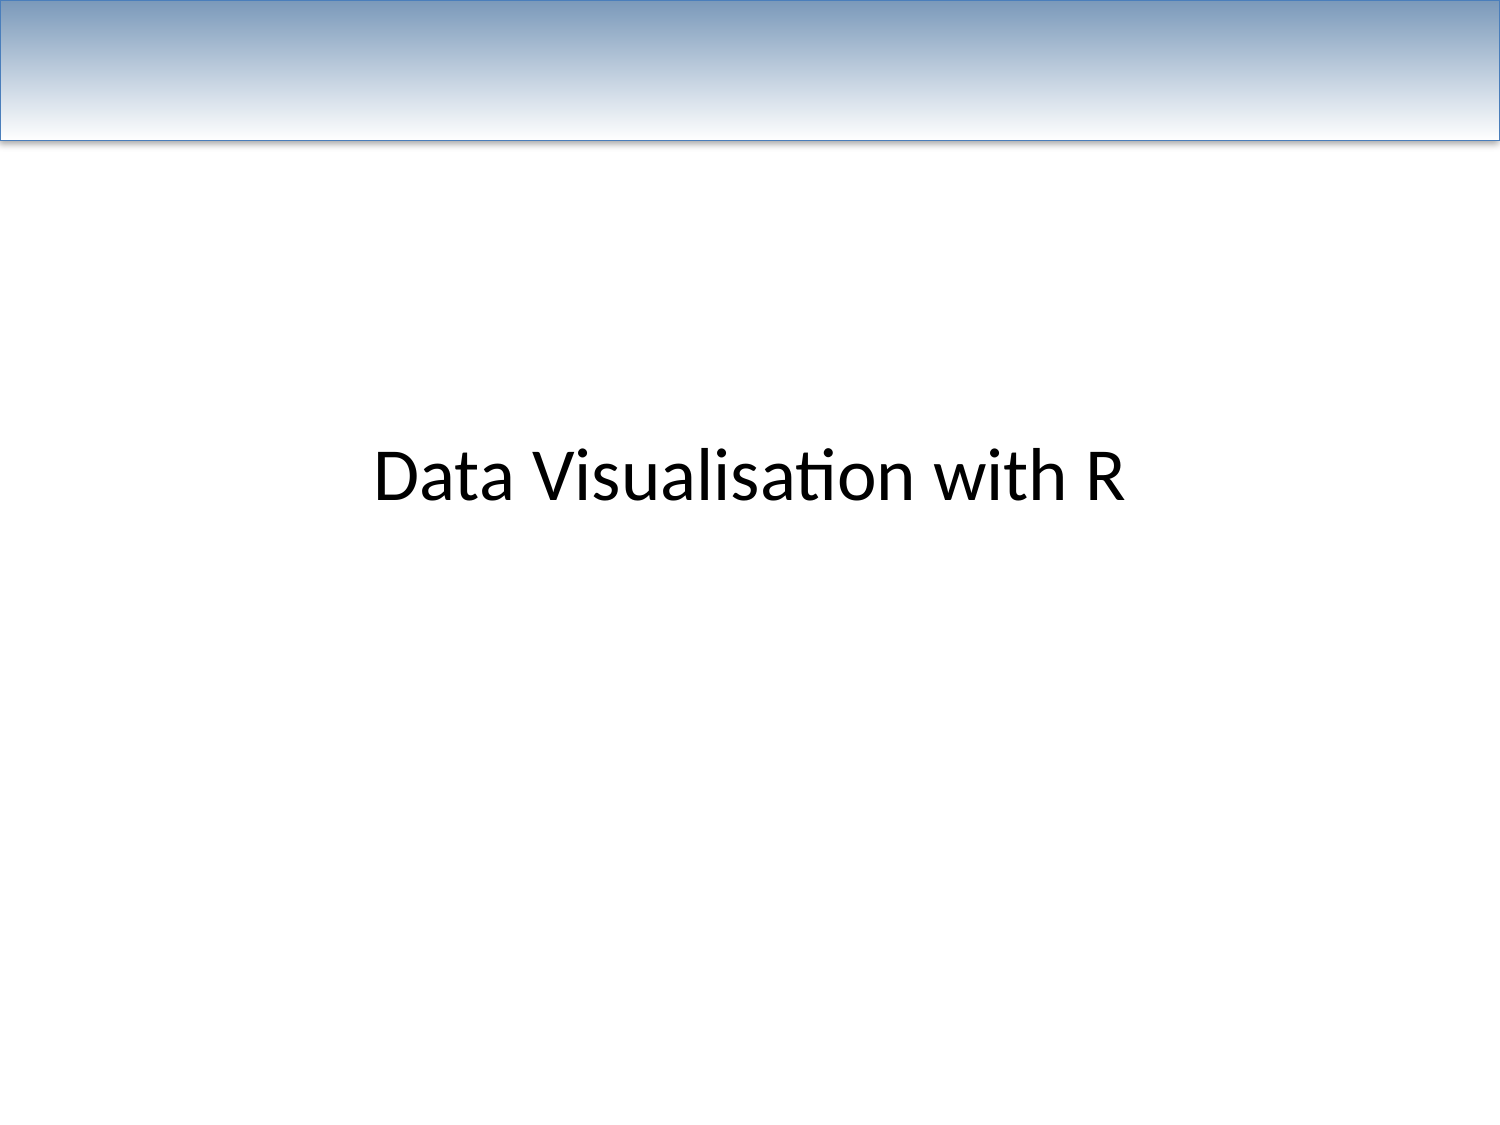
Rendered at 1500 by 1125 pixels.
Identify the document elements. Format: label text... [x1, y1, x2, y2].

title Data Visualisation with R [112, 349, 1388, 591]
